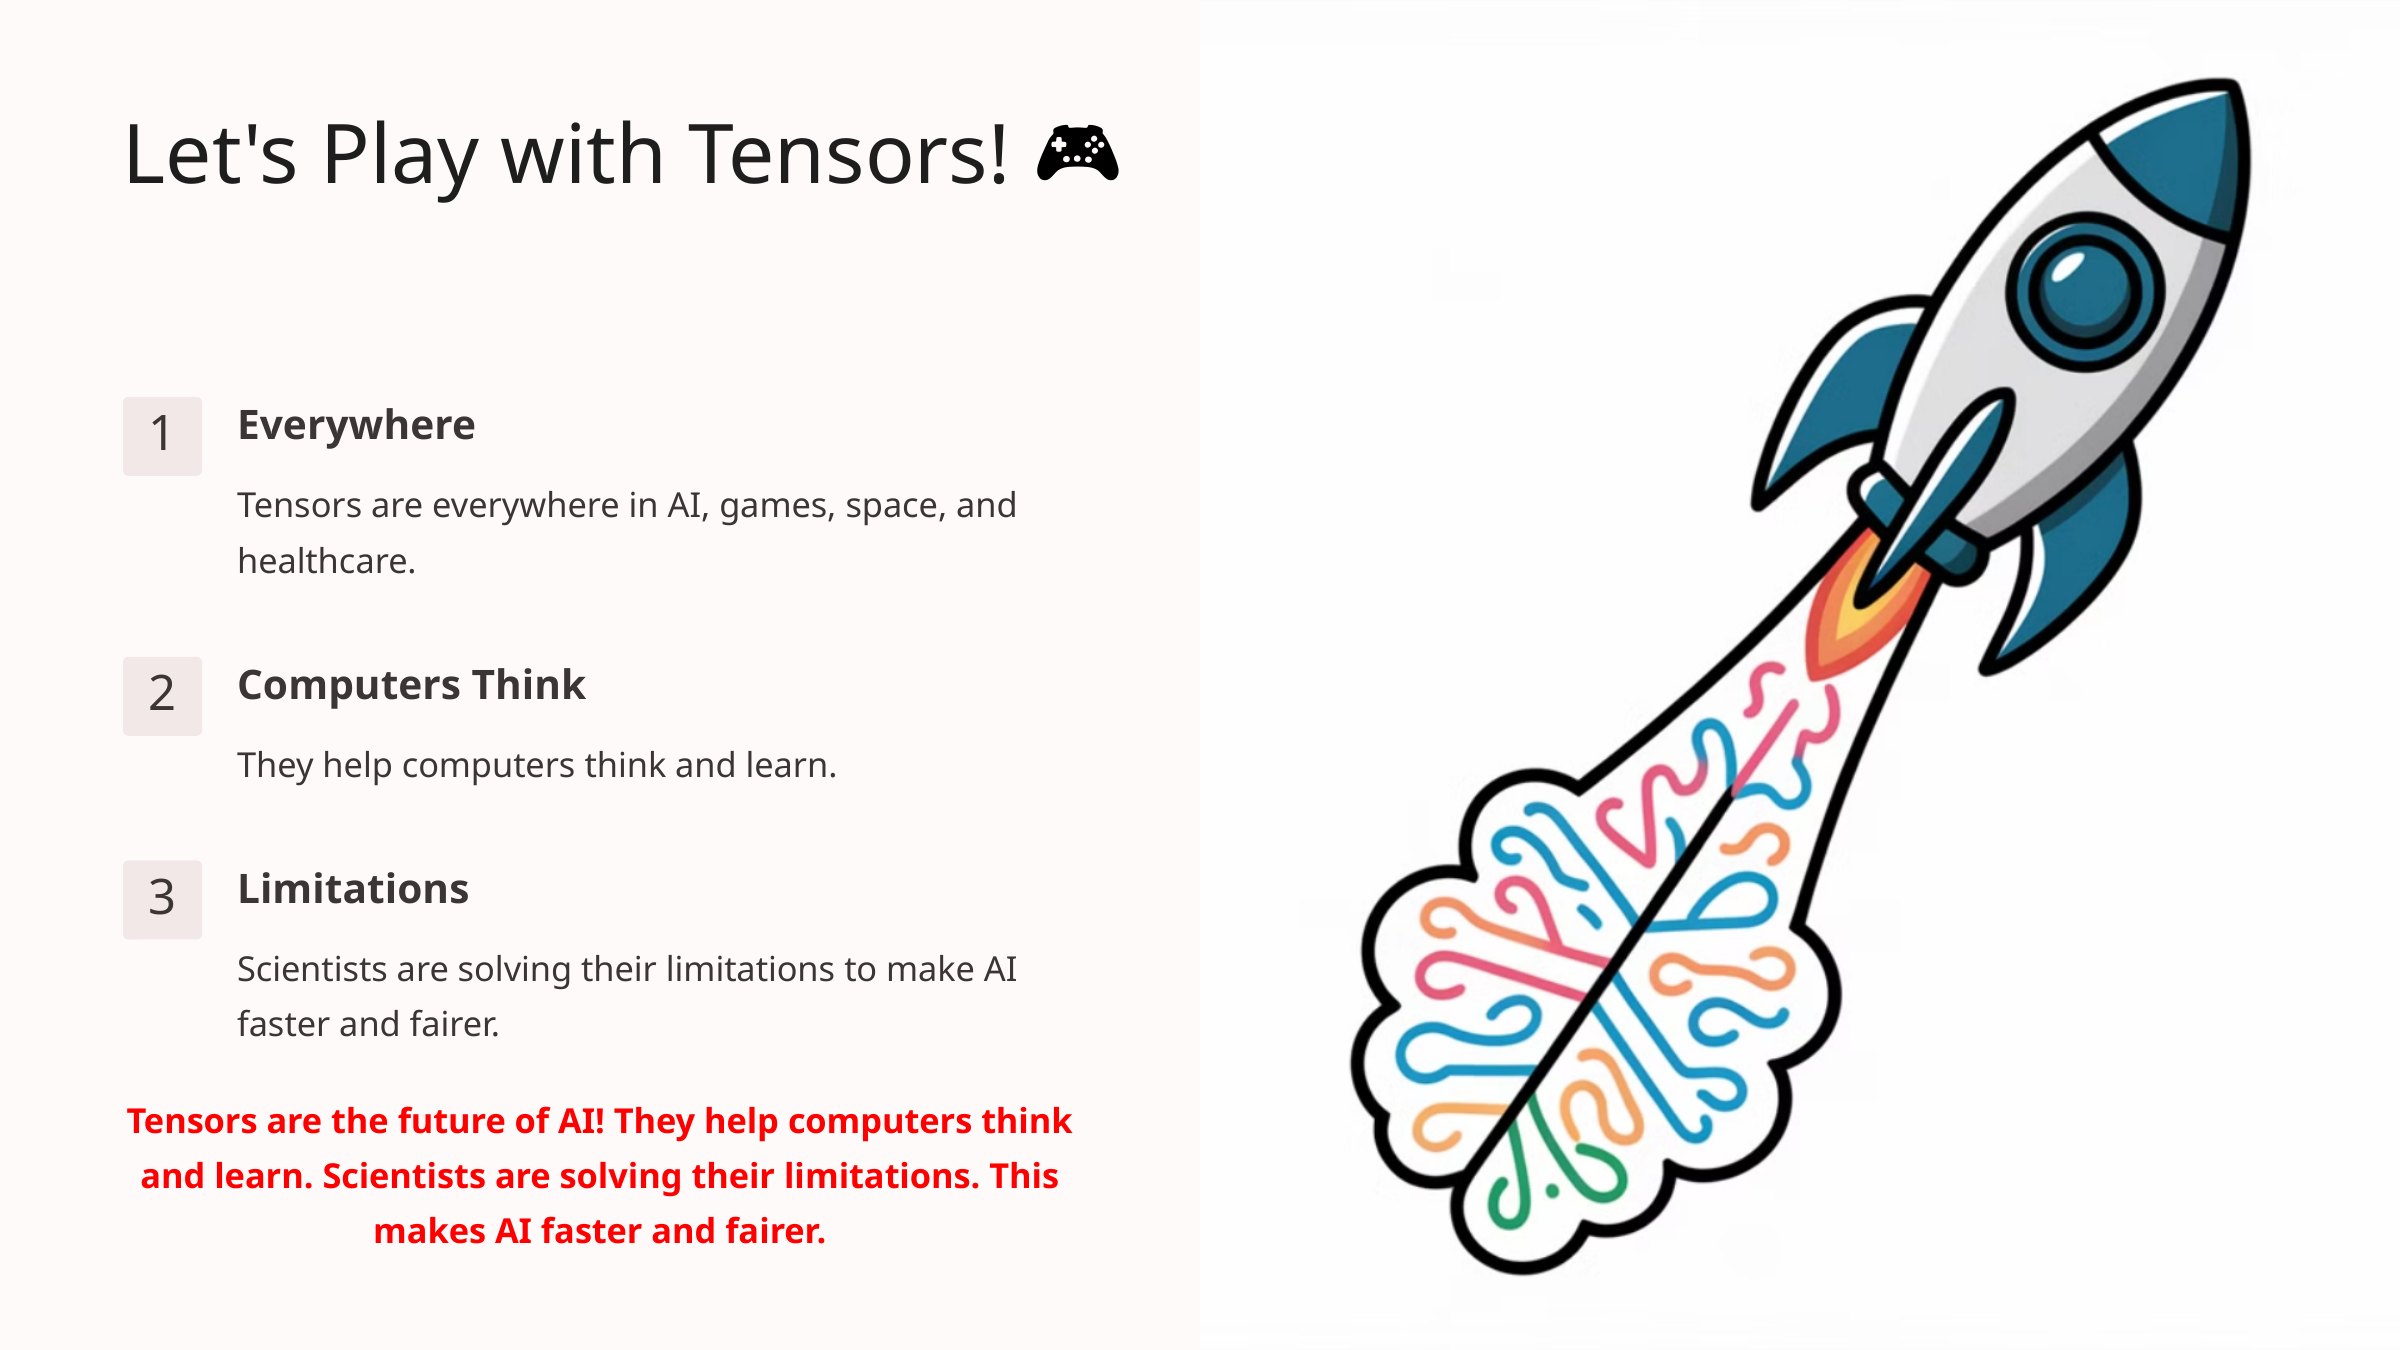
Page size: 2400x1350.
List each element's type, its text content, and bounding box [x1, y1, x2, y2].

text_box Tensors are everywhere in AI, games, space, and healthcare. [237, 469, 1077, 583]
text_box 1 [154, 411, 171, 462]
text_box 3 [147, 875, 178, 925]
text_box [123, 396, 203, 476]
text_box Tensors are the future of AI! They help computers think and learn. Scientists are solving their limitations. This makes AI faster and fairer. [122, 1085, 1077, 1254]
text_box Let's Play with Tensors! 🎮 [122, 96, 1148, 305]
text_box [123, 656, 203, 736]
text_box Everywhere [237, 396, 651, 449]
text_box 2 [147, 671, 178, 721]
text_box Limitations [237, 860, 651, 913]
text_box [123, 860, 203, 940]
picture [1199, 0, 2400, 1350]
text_box Computers Think [237, 656, 651, 709]
text_box Scientists are solving their limitations to make AI faster and fairer. [237, 933, 1077, 1046]
text_box They help computers think and learn. [237, 729, 1077, 786]
